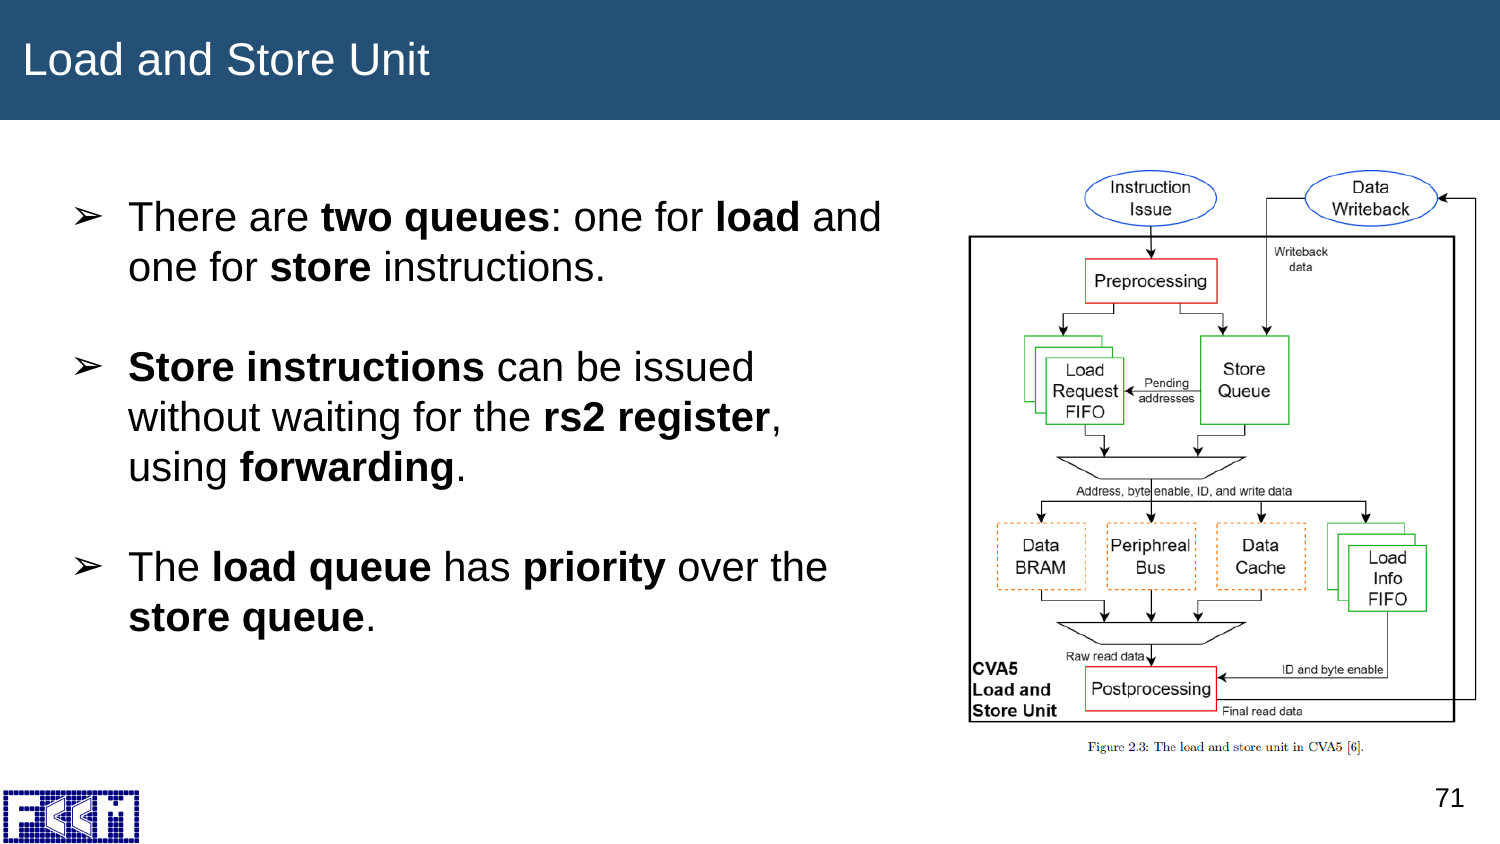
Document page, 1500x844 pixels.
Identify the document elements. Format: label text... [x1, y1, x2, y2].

picture [947, 149, 1500, 766]
title Load and Store Unit [22, 10, 1421, 105]
list There are two queues: one for load and one for store instructions. Store instructions can be issued without waiting for the rs2 register, using forwarding. The load queue has priority over the store queue. [53, 190, 893, 751]
picture [1, 789, 140, 844]
slide_number ‹#› [1389, 773, 1480, 830]
